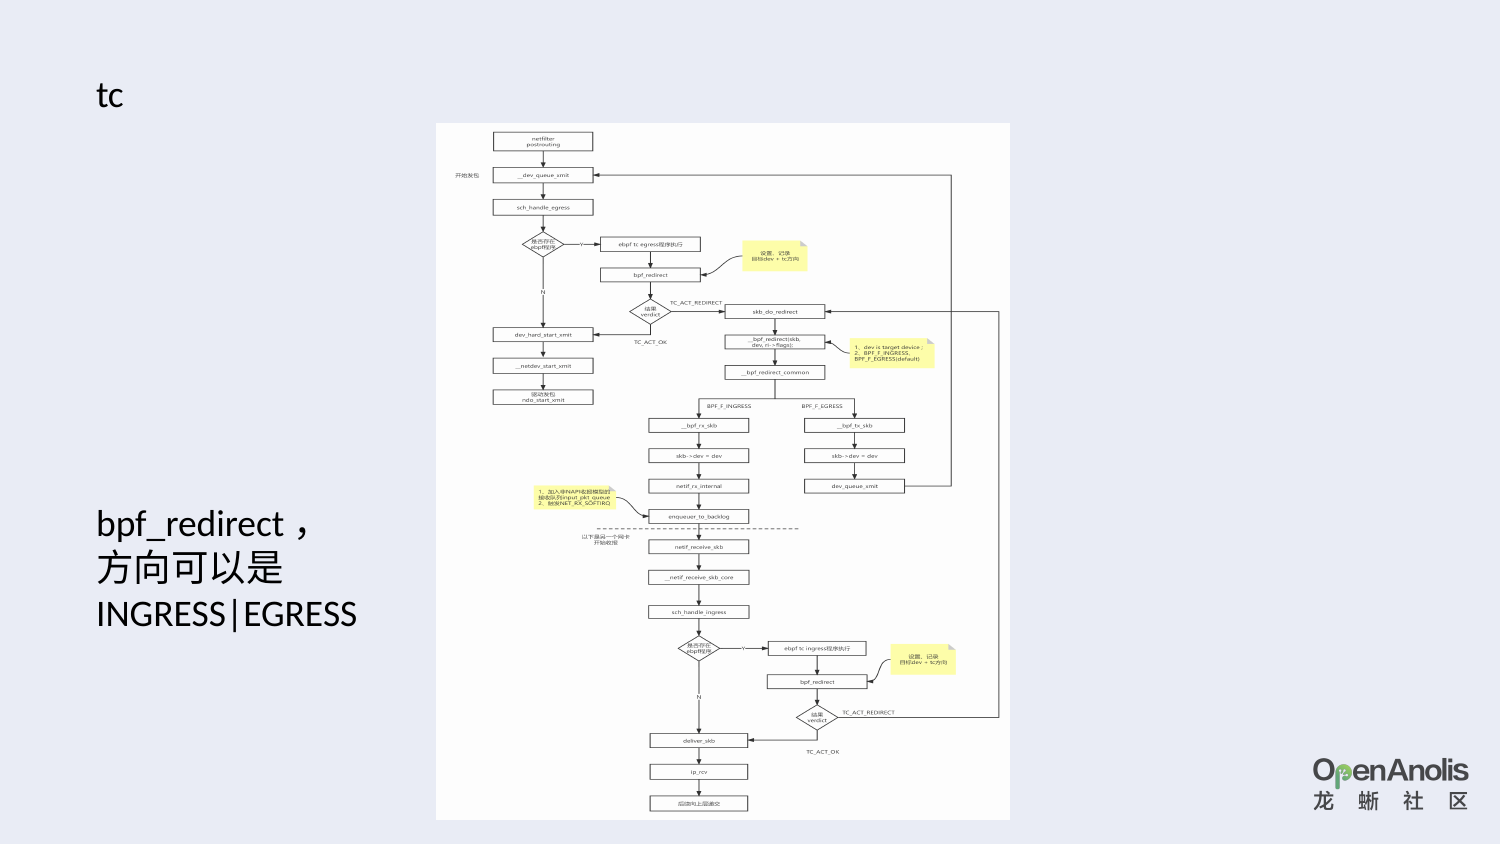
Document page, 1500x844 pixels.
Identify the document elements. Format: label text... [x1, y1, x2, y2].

text_box tc [81, 62, 455, 123]
picture [1312, 722, 1470, 841]
picture [436, 122, 1010, 820]
text_box bpf_redirect， 方向可以是INGRESS|EGRESS [81, 491, 388, 687]
